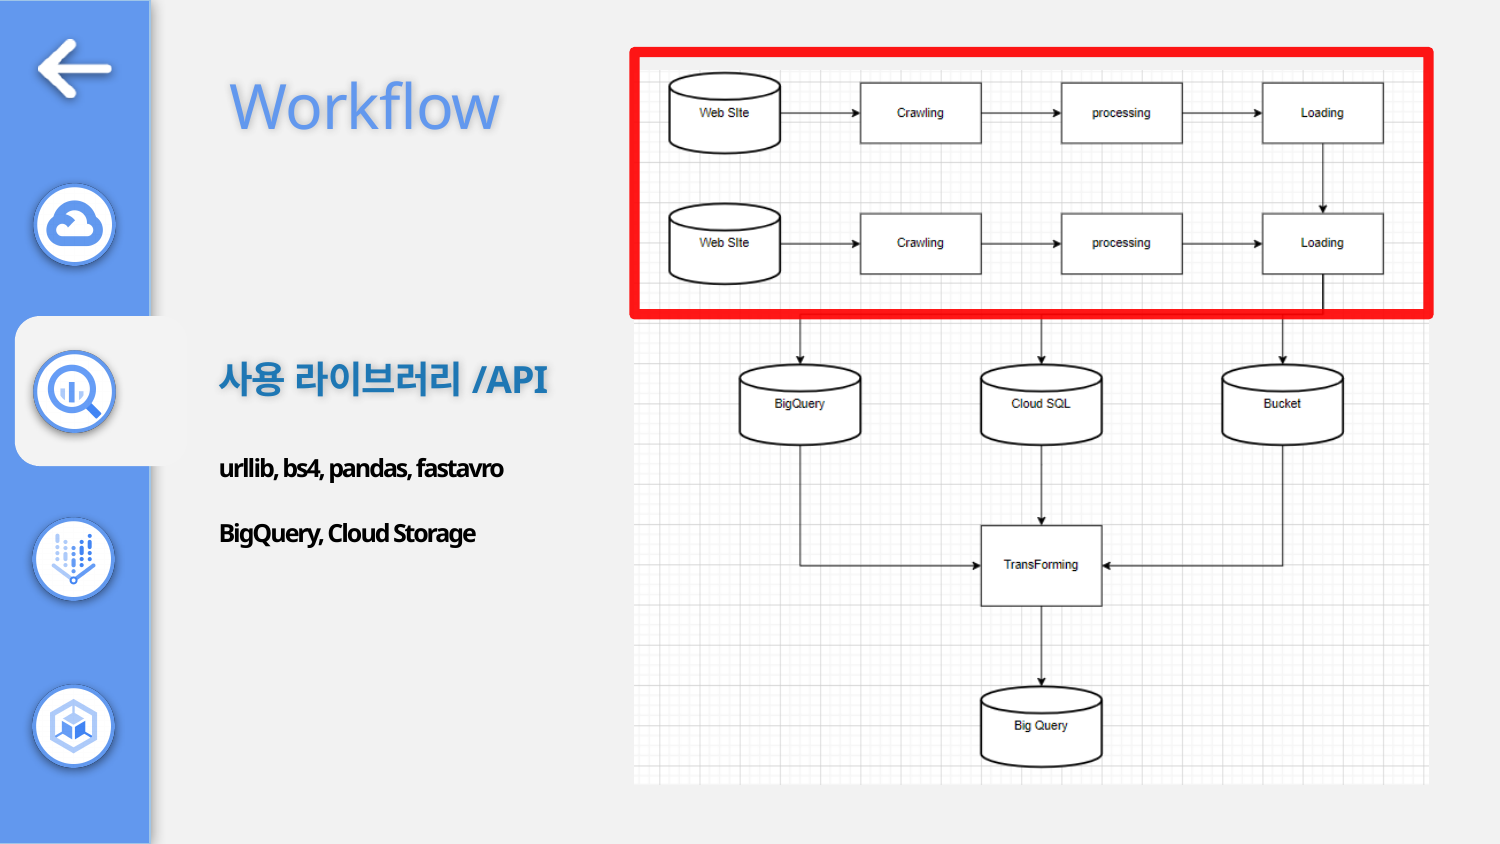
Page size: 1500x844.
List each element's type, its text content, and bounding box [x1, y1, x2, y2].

text_box Workflow [214, 59, 632, 150]
picture [31, 517, 115, 601]
text_box 사용 라이브러리/API [203, 348, 594, 408]
text_box [0, 0, 150, 844]
picture [634, 70, 1429, 785]
picture [31, 684, 115, 768]
text_box [14, 316, 188, 467]
text_box urllib, bs4, pandas, fastavro BigQuery, Cloud Storage [203, 441, 594, 556]
picture [36, 38, 112, 99]
text_box [632, 50, 1431, 72]
picture [32, 182, 116, 267]
picture [32, 350, 116, 434]
